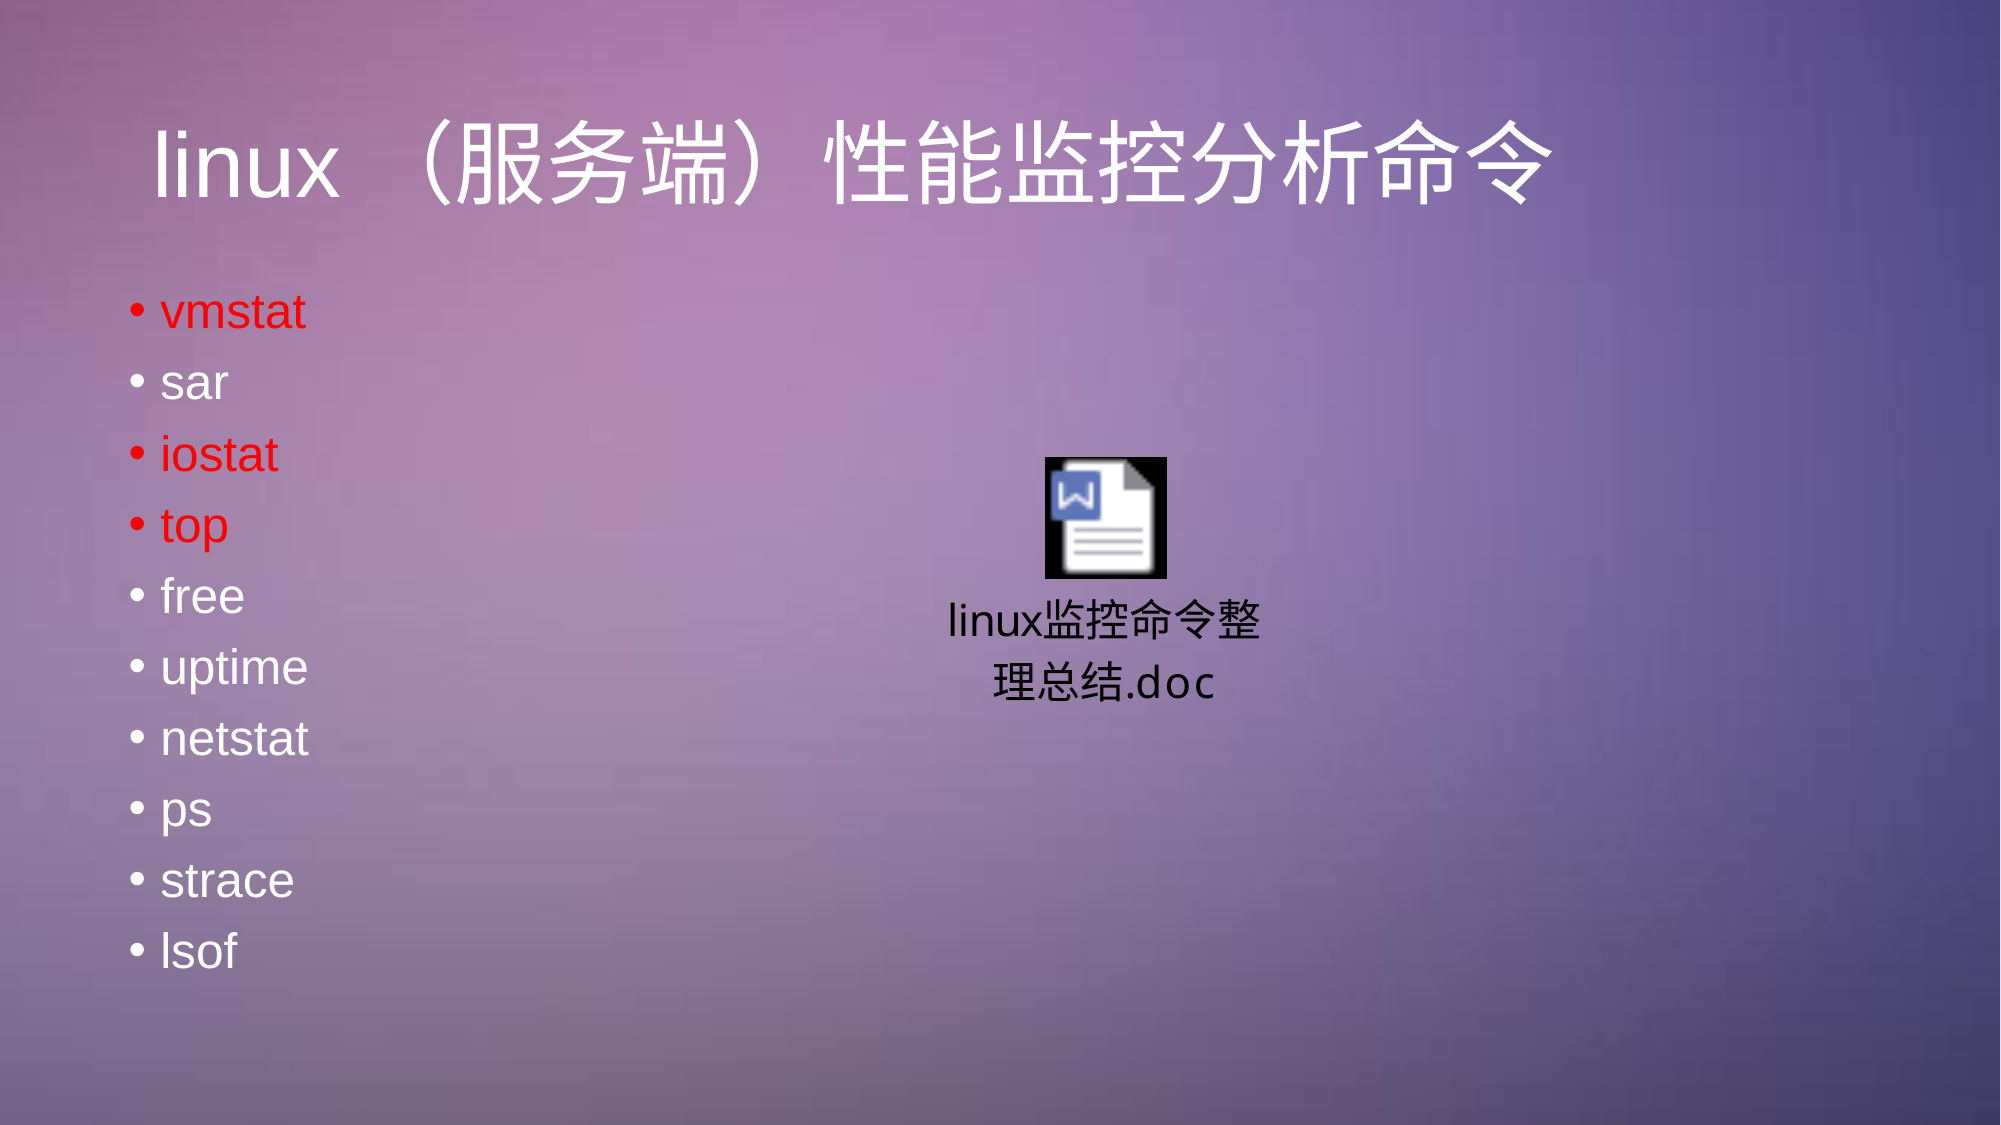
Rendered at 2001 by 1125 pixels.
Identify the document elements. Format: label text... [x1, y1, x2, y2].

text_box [928, 457, 1280, 776]
text_box linux（服务端）性能监控分析命令 [137, 59, 1863, 277]
picture [0, 0, 2001, 1125]
text_box vmstat sar iostat top free uptime netstat ps strace lsof [113, 278, 1839, 993]
